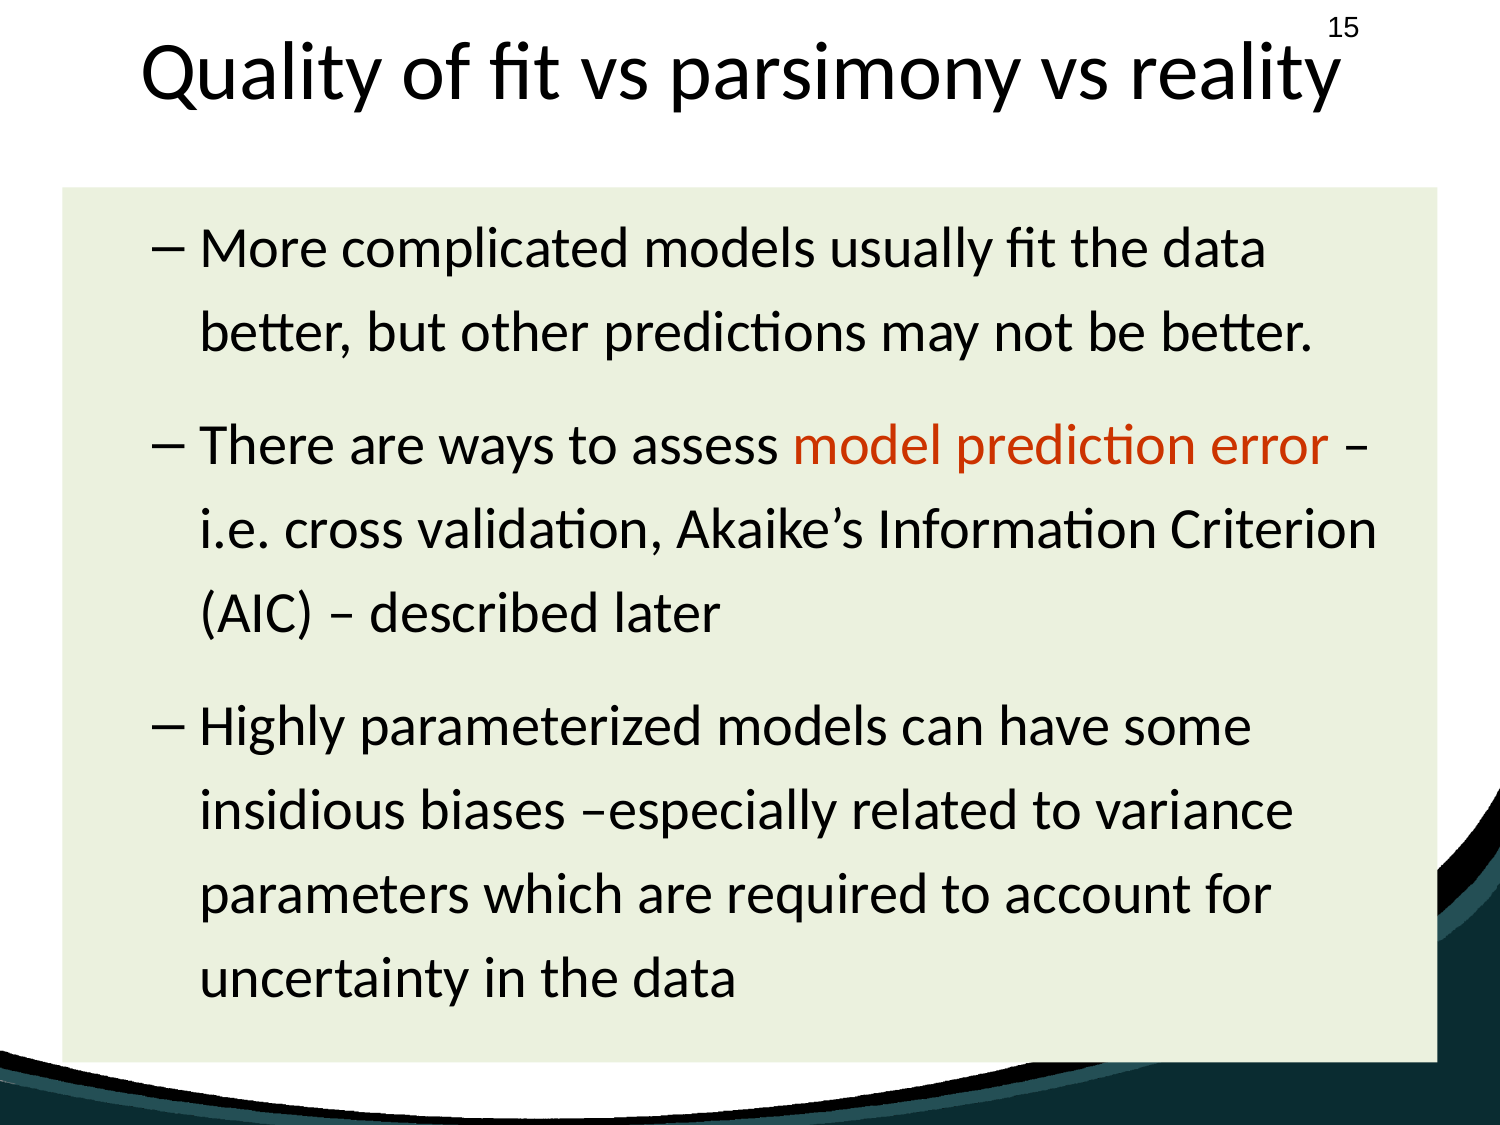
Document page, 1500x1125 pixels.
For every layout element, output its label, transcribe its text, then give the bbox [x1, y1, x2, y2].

picture [0, 0, 1500, 1125]
list More complicated models usually fit the data better, but other predictions may not be better. There are ways to assess model prediction error – i.e. cross validation, Akaike’s Information Criterion (AIC) – described later Highly parameterized models can have some insidious biases –especially related to variance parameters which are required to account for uncertainty in the data [62, 187, 1438, 1063]
title Quality of fit vs parsimony vs reality [67, 0, 1416, 135]
